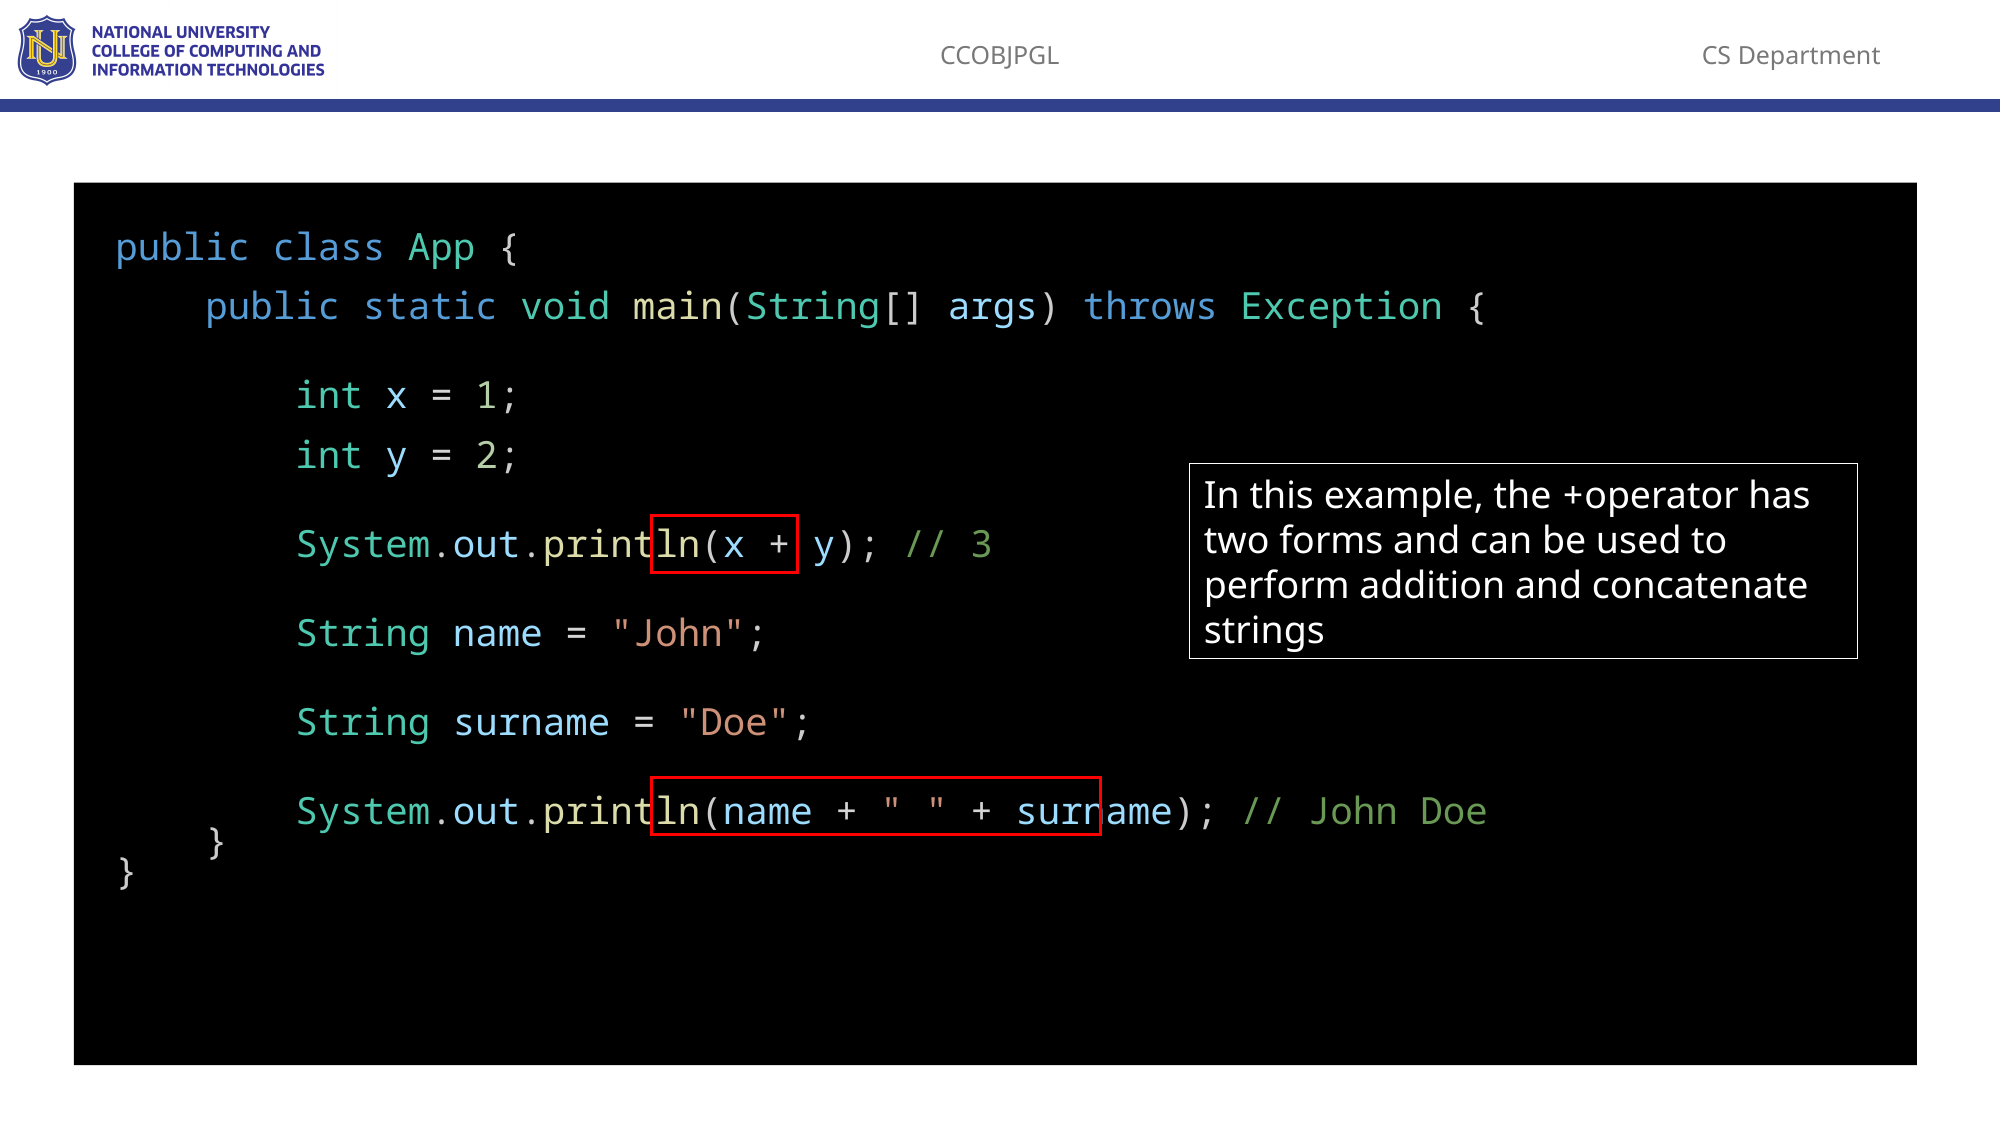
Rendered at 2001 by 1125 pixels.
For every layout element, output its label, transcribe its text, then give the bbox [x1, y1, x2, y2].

text_box In this example, the +operator has two forms and can be used to perform addition and concatenate strings [1189, 463, 1858, 659]
text_box [73, 182, 1917, 1066]
text_box [650, 776, 1102, 836]
text_box [650, 514, 799, 574]
text_box public class App { public static void main(String[] args) throws Exception { int x = 1; int y = 2; System.out.println(x + y); // 3 String name = "John"; String surname = "Doe"; System.out.println(name + " " + surname); // John Doe } } [100, 230, 1880, 929]
picture [0, 0, 337, 99]
